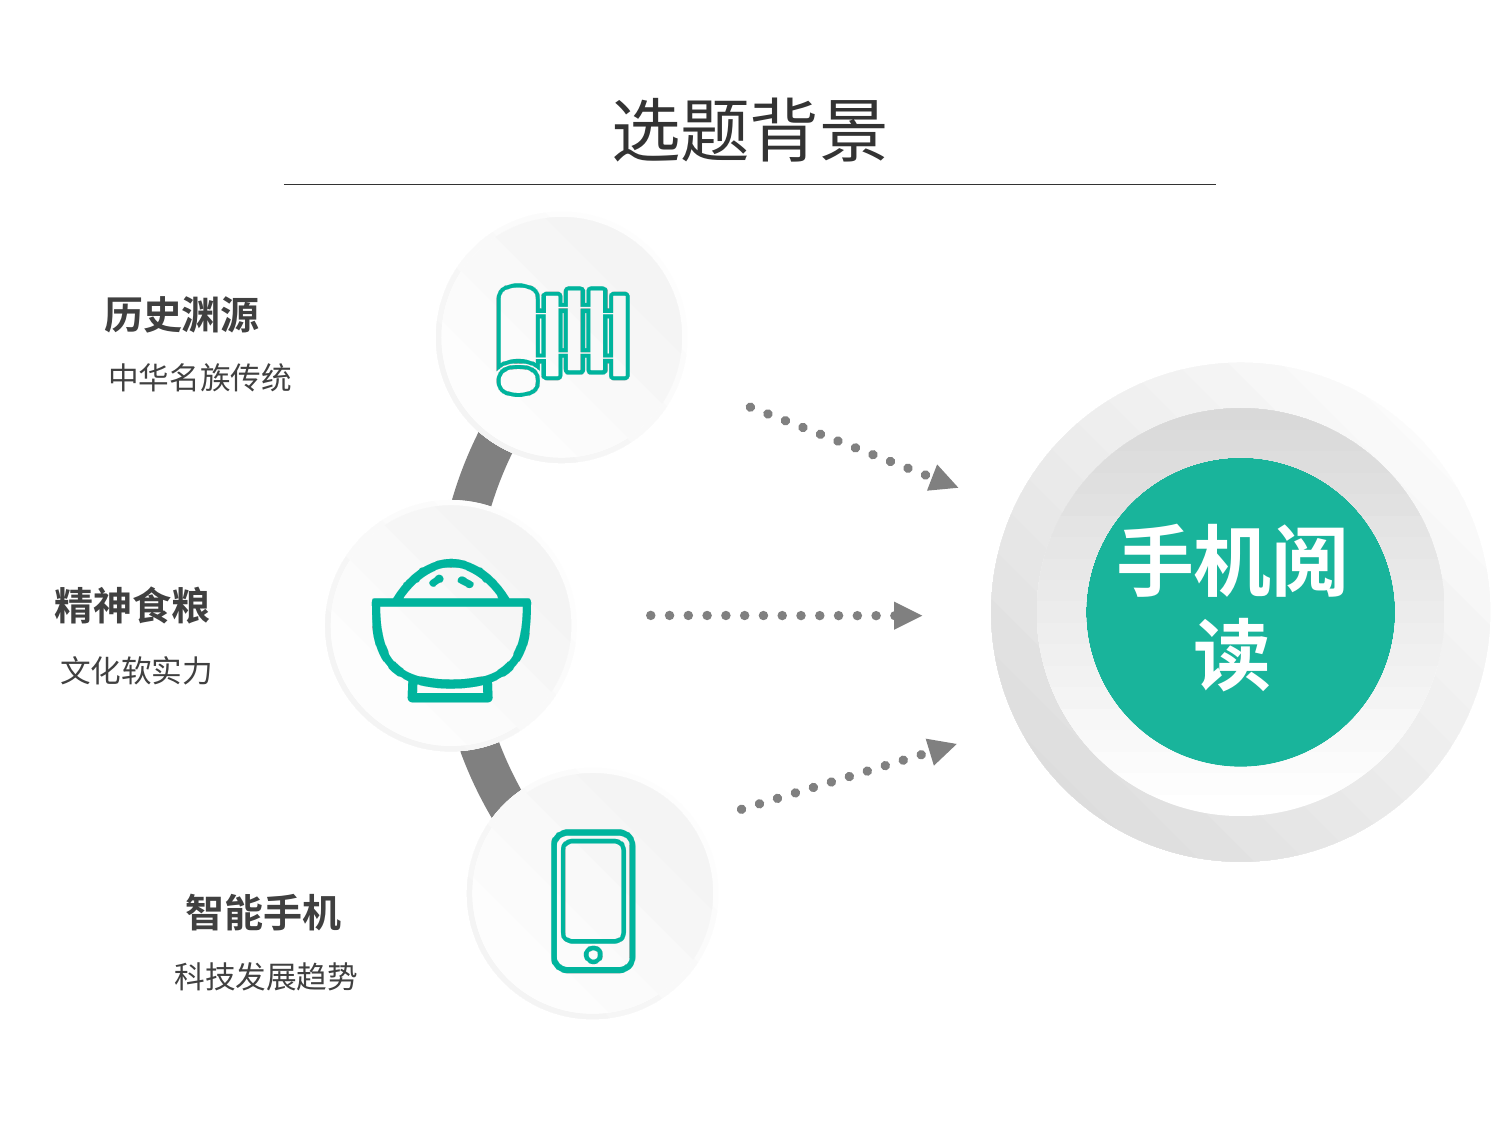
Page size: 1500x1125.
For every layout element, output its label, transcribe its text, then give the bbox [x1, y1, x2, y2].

text_box 历史渊源 [68, 290, 296, 338]
text_box 精神食粮 [0, 581, 279, 629]
text_box [909, 609, 923, 622]
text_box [435, 211, 688, 464]
text_box 科技发展趋势 [138, 958, 394, 995]
text_box [943, 741, 957, 754]
text_box 中华名族传统 [68, 358, 332, 396]
text_box [463, 760, 510, 767]
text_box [324, 499, 577, 752]
text_box 文化软实力 [8, 651, 264, 689]
text_box [452, 472, 504, 498]
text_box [466, 767, 719, 1020]
text_box 选题背景 [379, 80, 1121, 179]
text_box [990, 362, 1491, 862]
text_box [944, 477, 959, 490]
text_box 智能手机 [135, 888, 391, 936]
